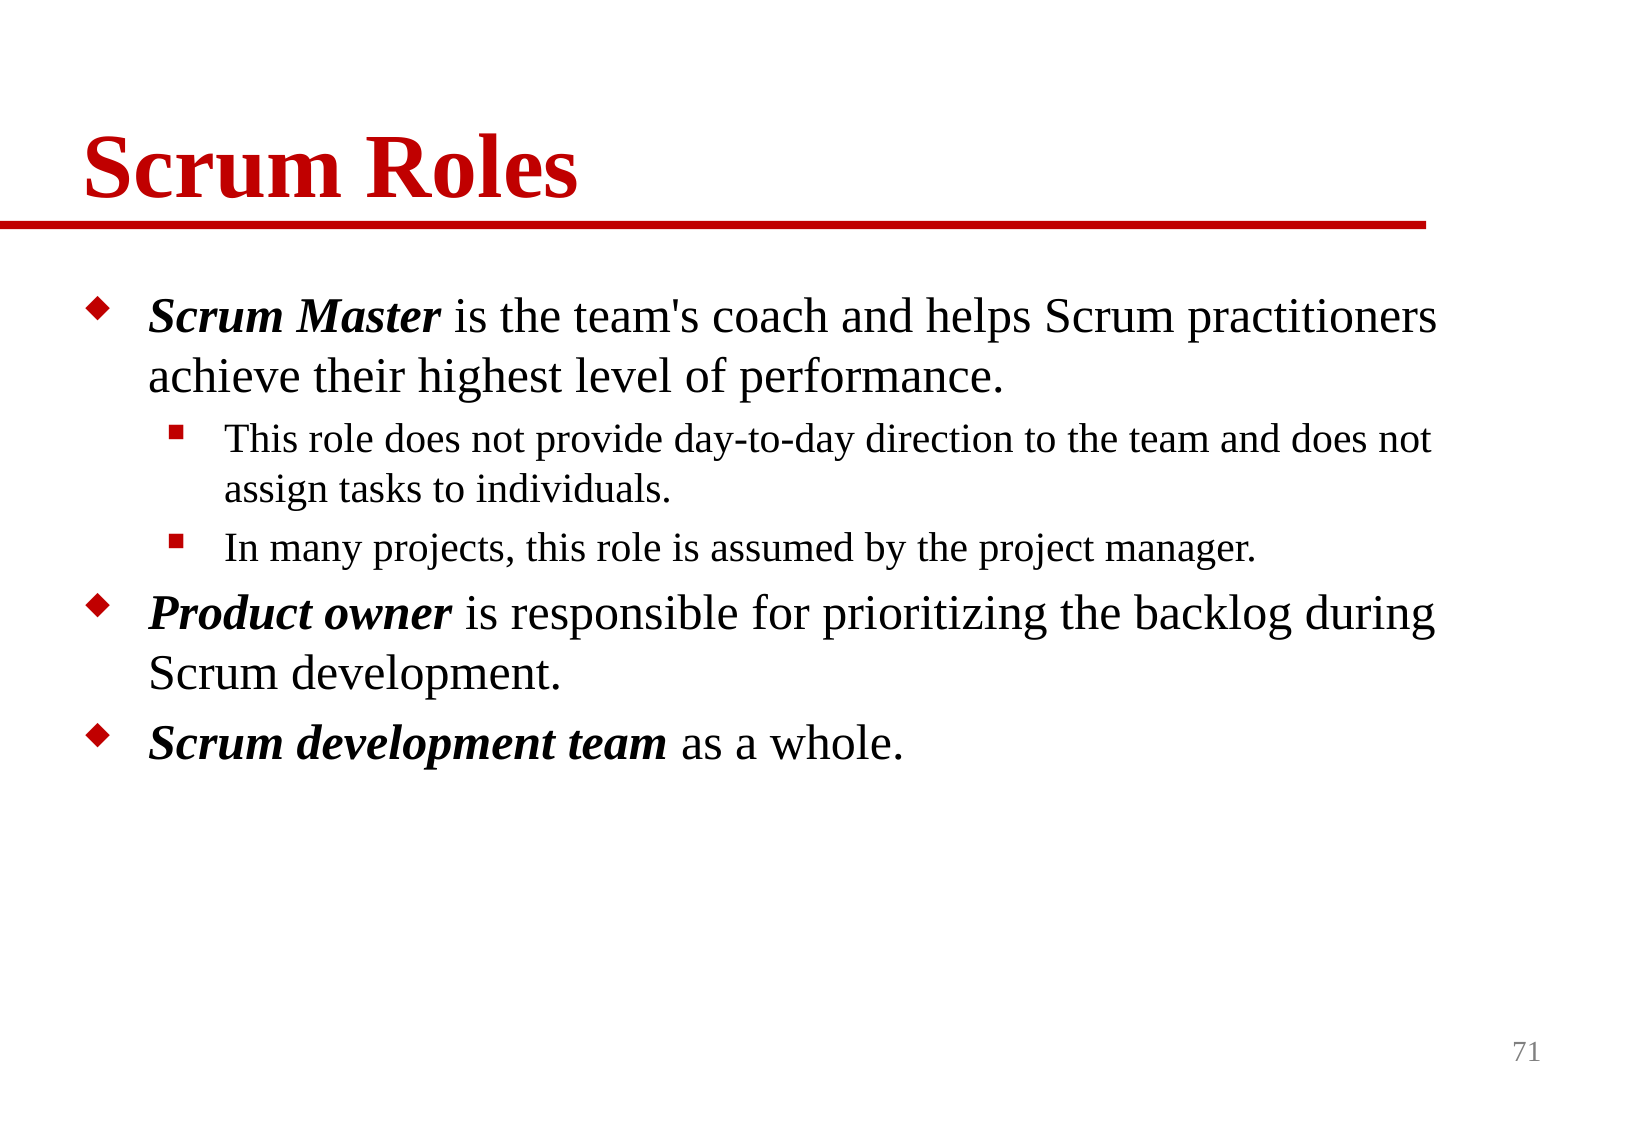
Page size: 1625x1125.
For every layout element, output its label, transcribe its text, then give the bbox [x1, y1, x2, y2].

slide_number 71 [1218, 1012, 1557, 1088]
title Scrum Roles [67, 43, 1550, 225]
list Scrum Master is the team's coach and helps Scrum practitioners achieve their highest level of performance. This role does not provide day-to-day direction to the team and does not assign tasks to individuals. In many projects, this role is assumed by the project manager. Product owner is responsible for prioritizing the backlog during Scrum development. Scrum development team as a whole. [67, 275, 1550, 1088]
